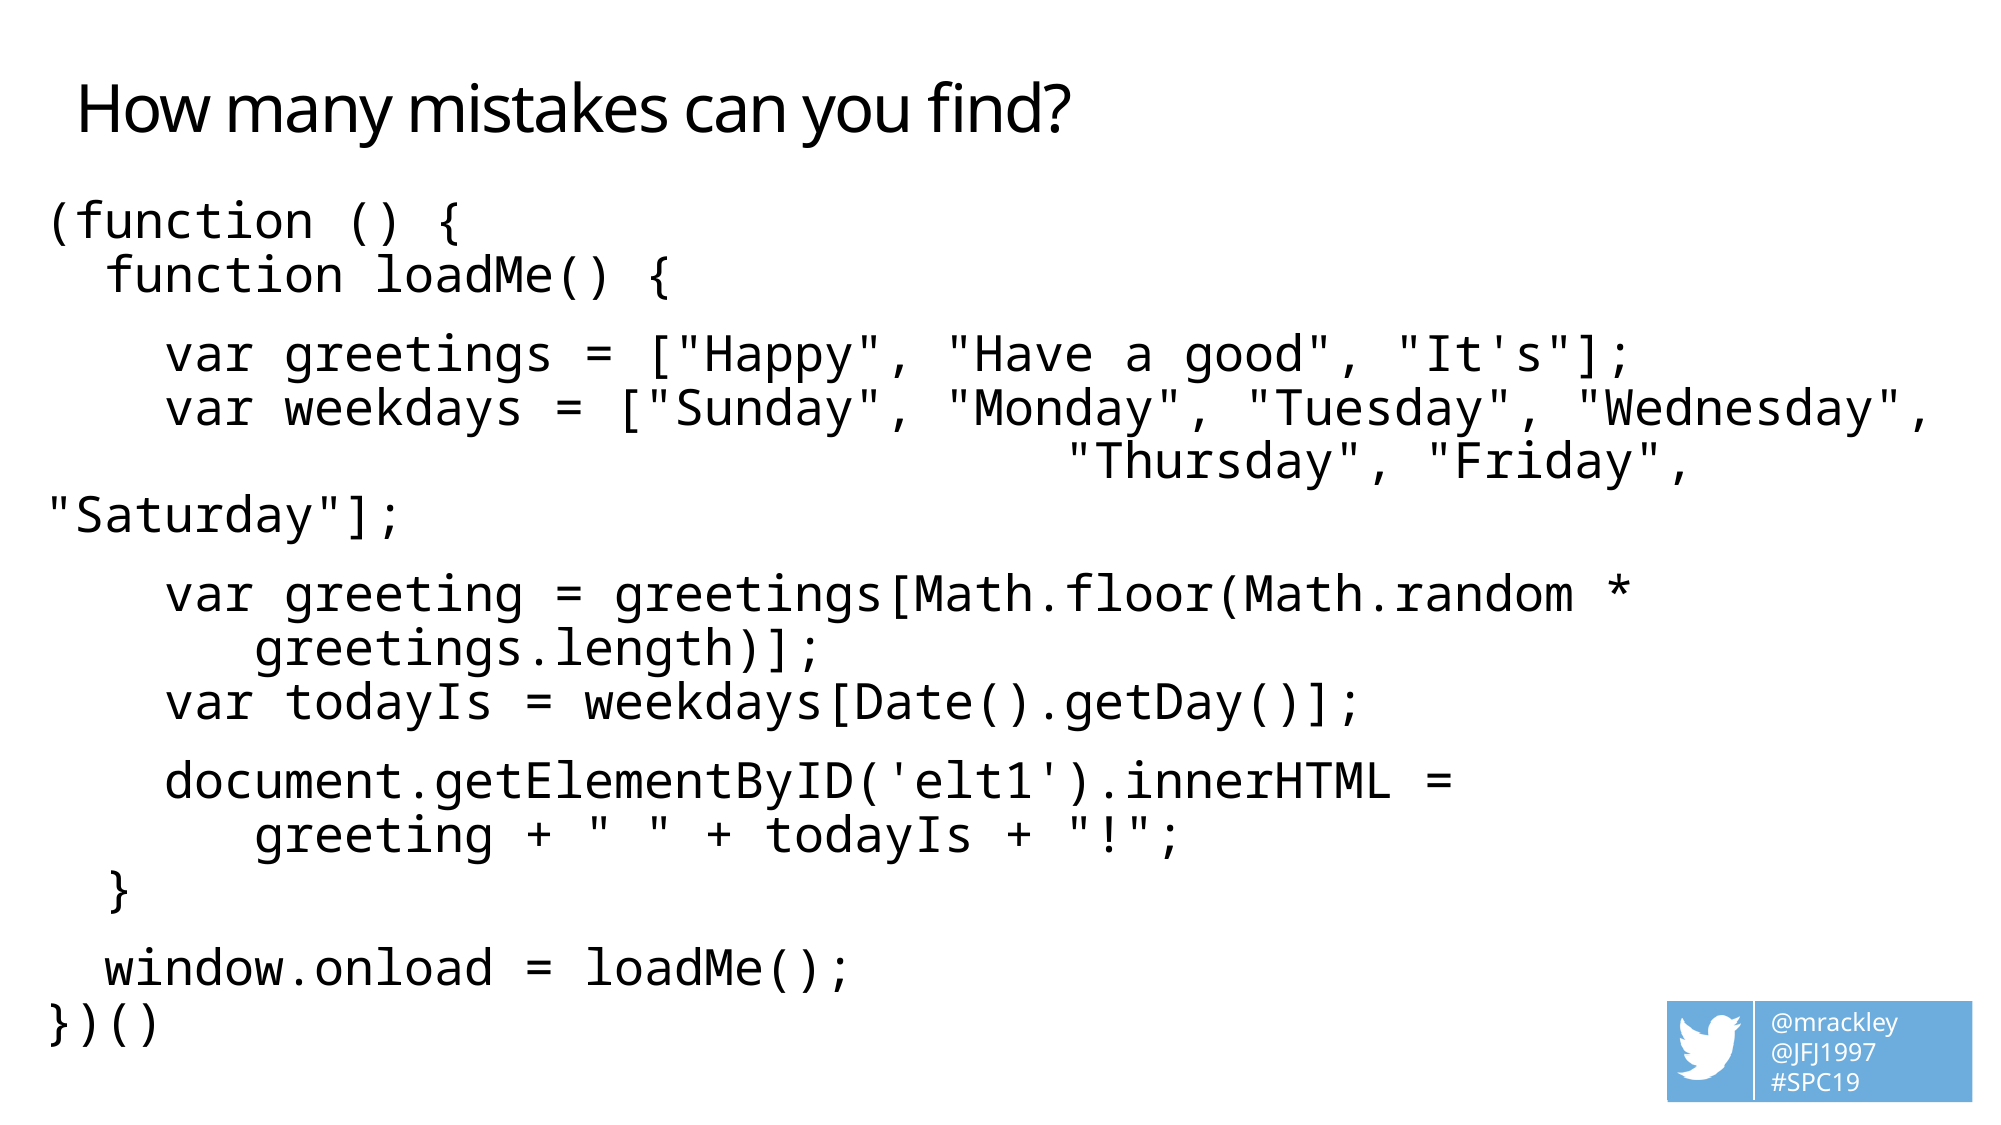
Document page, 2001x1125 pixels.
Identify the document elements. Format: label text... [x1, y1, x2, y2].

list (function () { function loadMe() { var greetings = ["Happy", "Have a good", "It's"]; var weekdays = ["Sunday", "Monday", "Tuesday", "Wednesday", "Thursday", "Friday", "Saturday"]; var greeting = greetings[Math.floor(Math.random * greetings.length)]; var todayIs = weekdays[Date().getDay()]; document.getElementByID('elt1').innerHTML = greeting + " " + todayIs + "!"; } window.onload = loadMe(); })() [44, 194, 2000, 1005]
title How many mistakes can you find? [75, 75, 1925, 148]
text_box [1667, 998, 1975, 1105]
